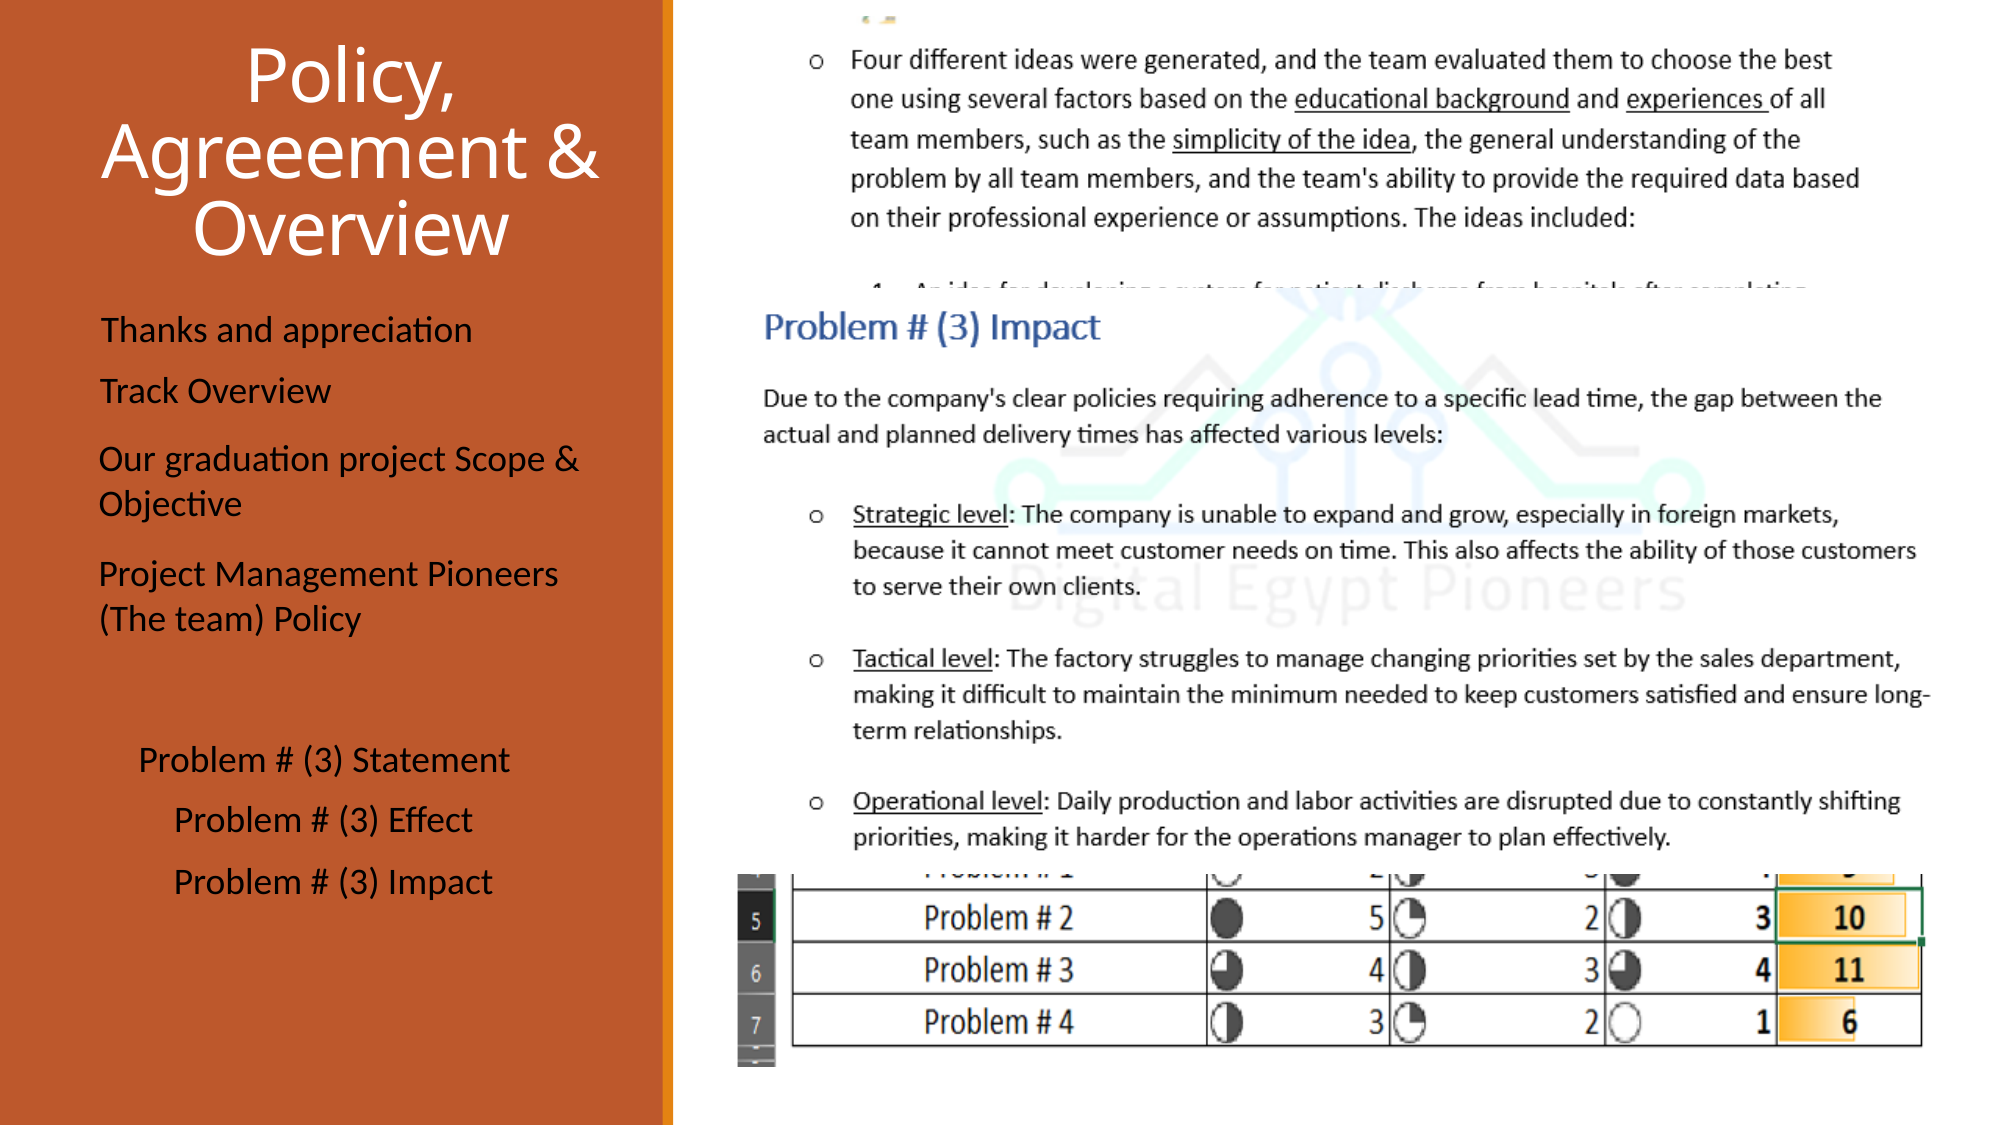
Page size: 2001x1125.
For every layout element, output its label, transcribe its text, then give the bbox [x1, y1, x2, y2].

text_box Problem # (3) Statement [123, 727, 527, 787]
text_box Problem # (3) Effect [159, 787, 489, 848]
text_box Project Management Pioneers (The team) Policy [83, 541, 641, 647]
title Policy, Agreeement & Overview [10, 173, 673, 279]
text_box Track Overview [85, 358, 347, 418]
text_box Our graduation project Scope & Objective [83, 426, 641, 532]
text_box Thanks and appreciation [86, 297, 489, 358]
picture [675, 15, 2000, 1068]
text_box Problem # (3) Impact [159, 849, 509, 910]
